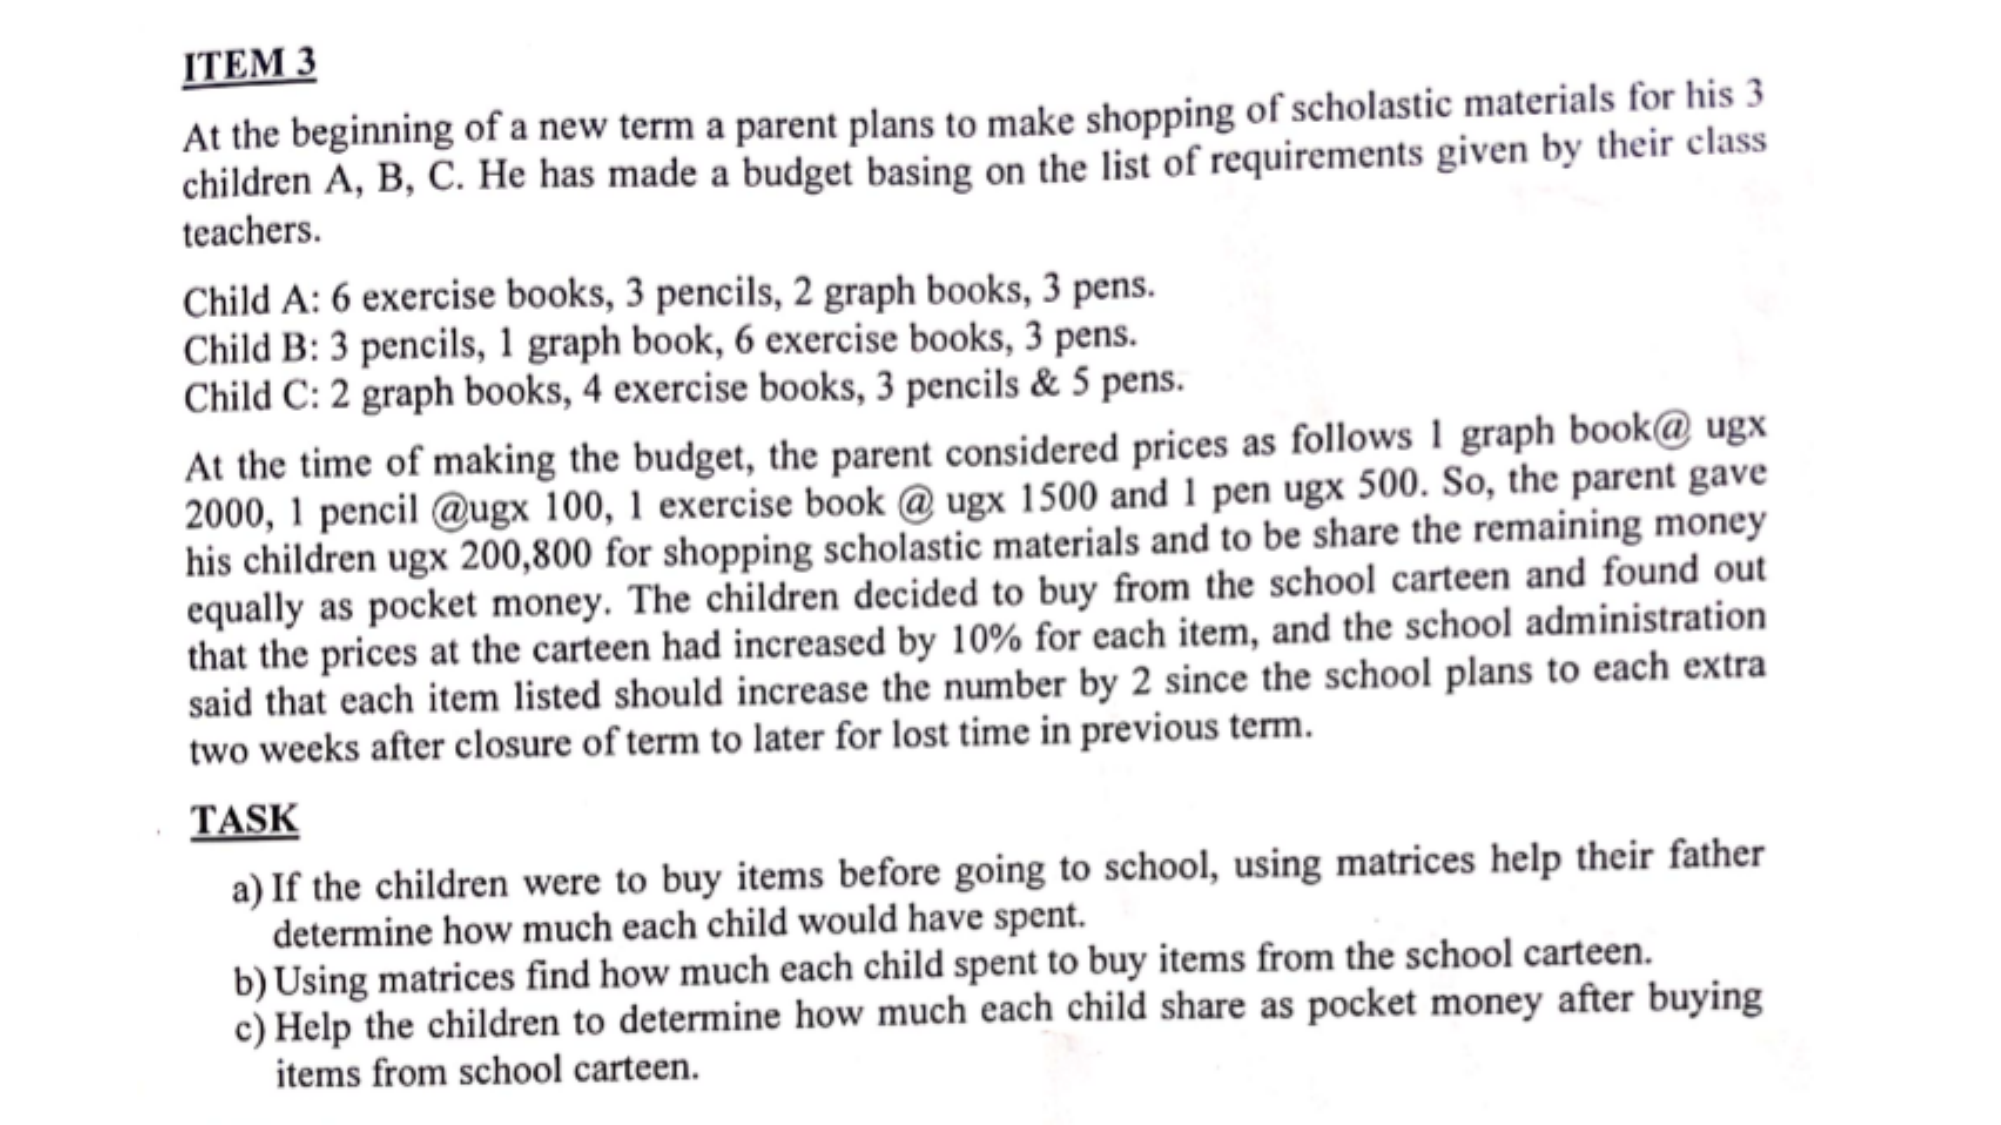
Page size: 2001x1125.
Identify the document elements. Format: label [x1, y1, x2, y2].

list [137, 21, 1814, 1125]
